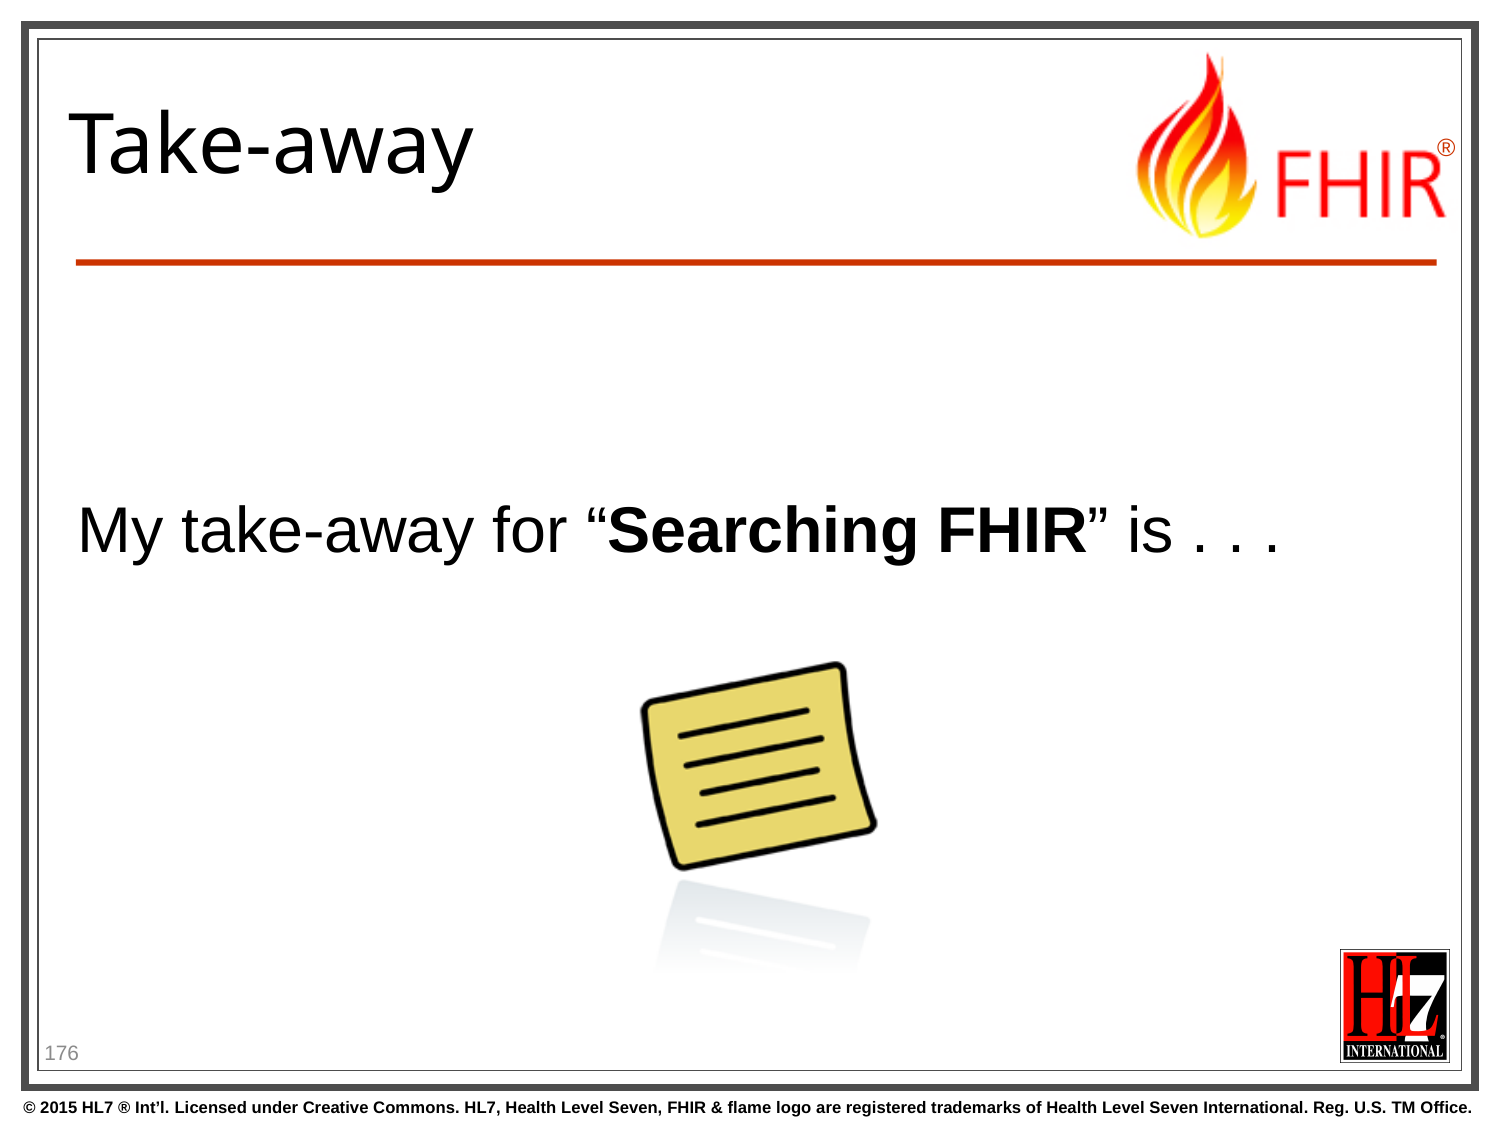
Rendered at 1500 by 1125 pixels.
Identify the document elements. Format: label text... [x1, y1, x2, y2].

picture [1340, 949, 1450, 1063]
picture [1124, 42, 1458, 249]
list My take-away for “Searching FHIR” is . . . [62, 299, 1438, 1059]
title Take-away [53, 54, 1128, 244]
picture [587, 649, 926, 988]
slide_number 176 [29, 1034, 148, 1071]
